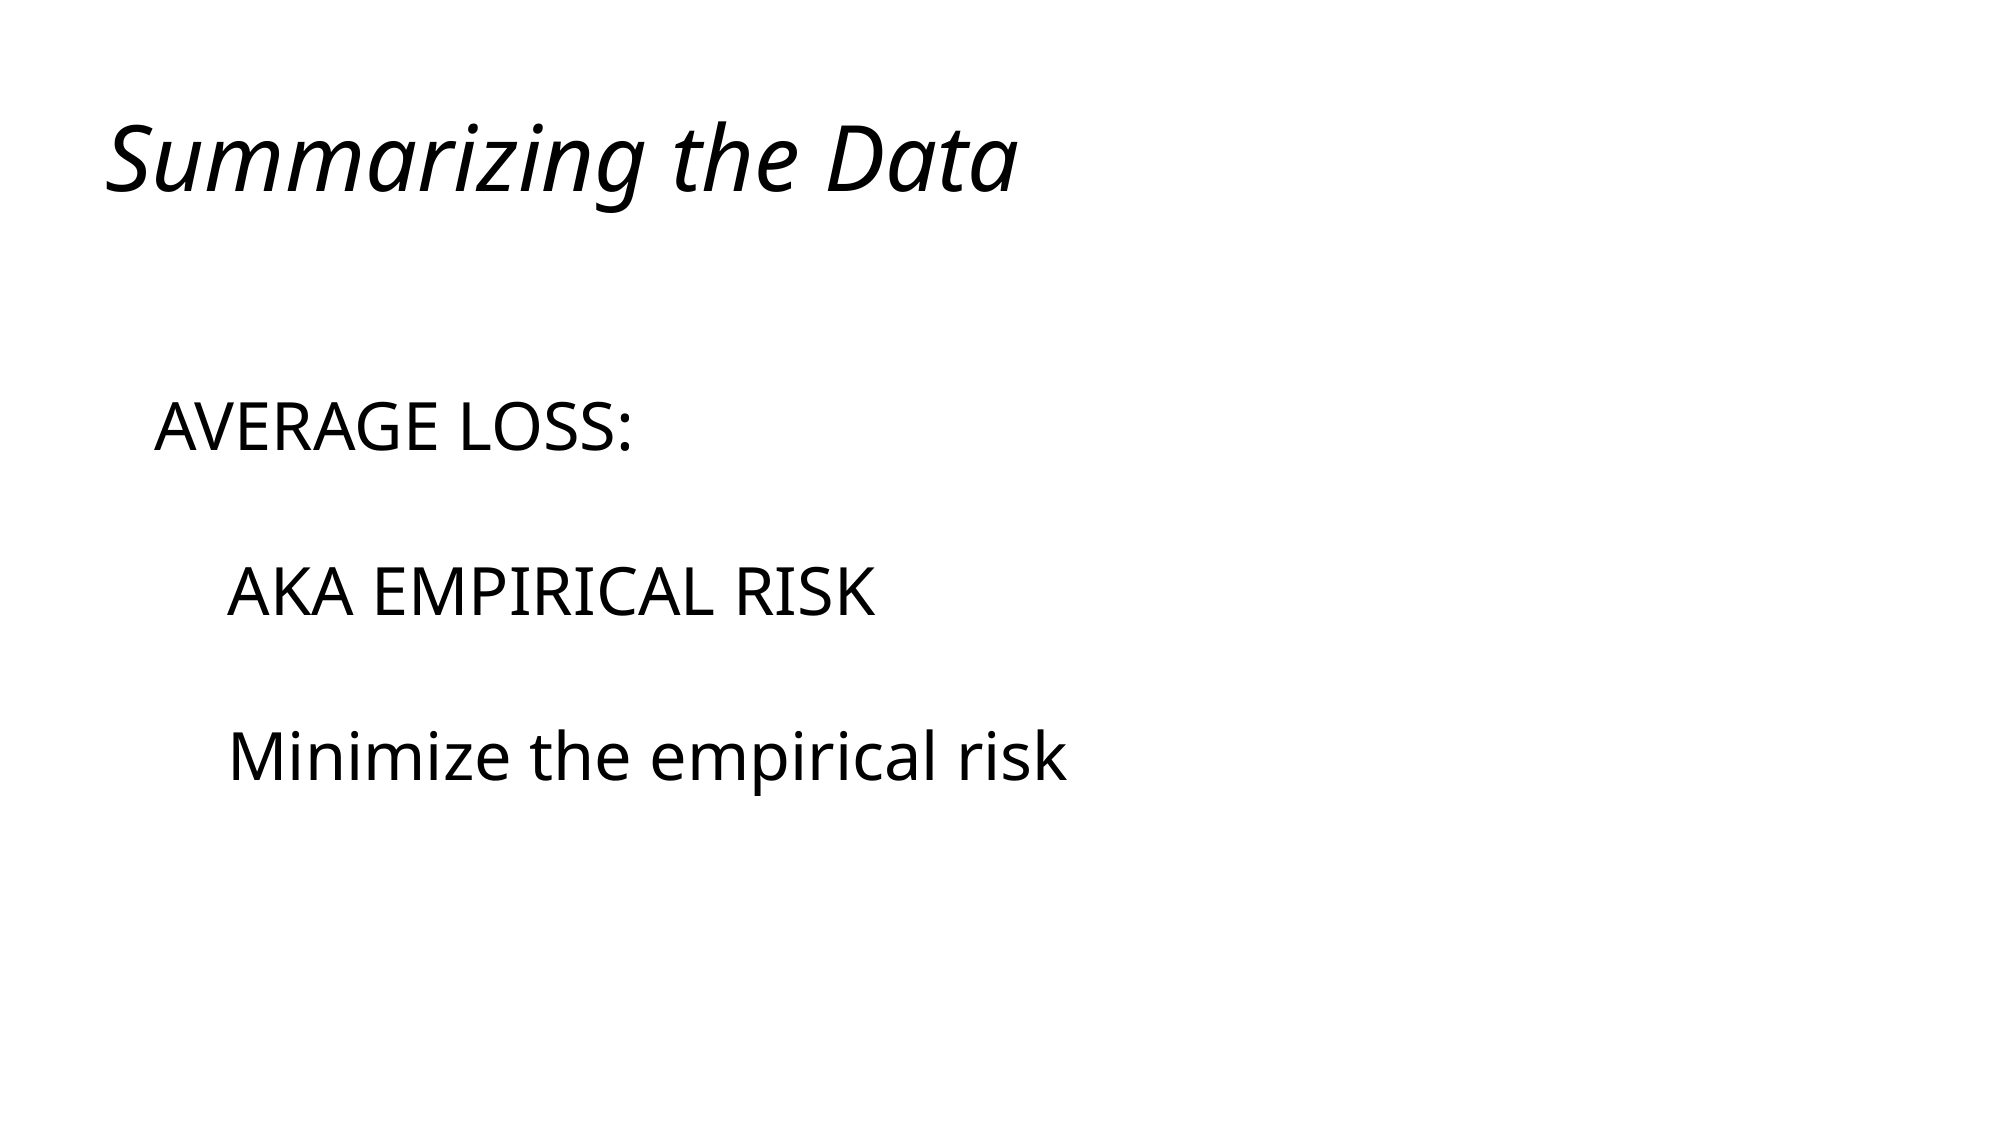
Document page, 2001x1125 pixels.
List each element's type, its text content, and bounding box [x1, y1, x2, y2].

title Summarizing the Data [90, 52, 1863, 271]
